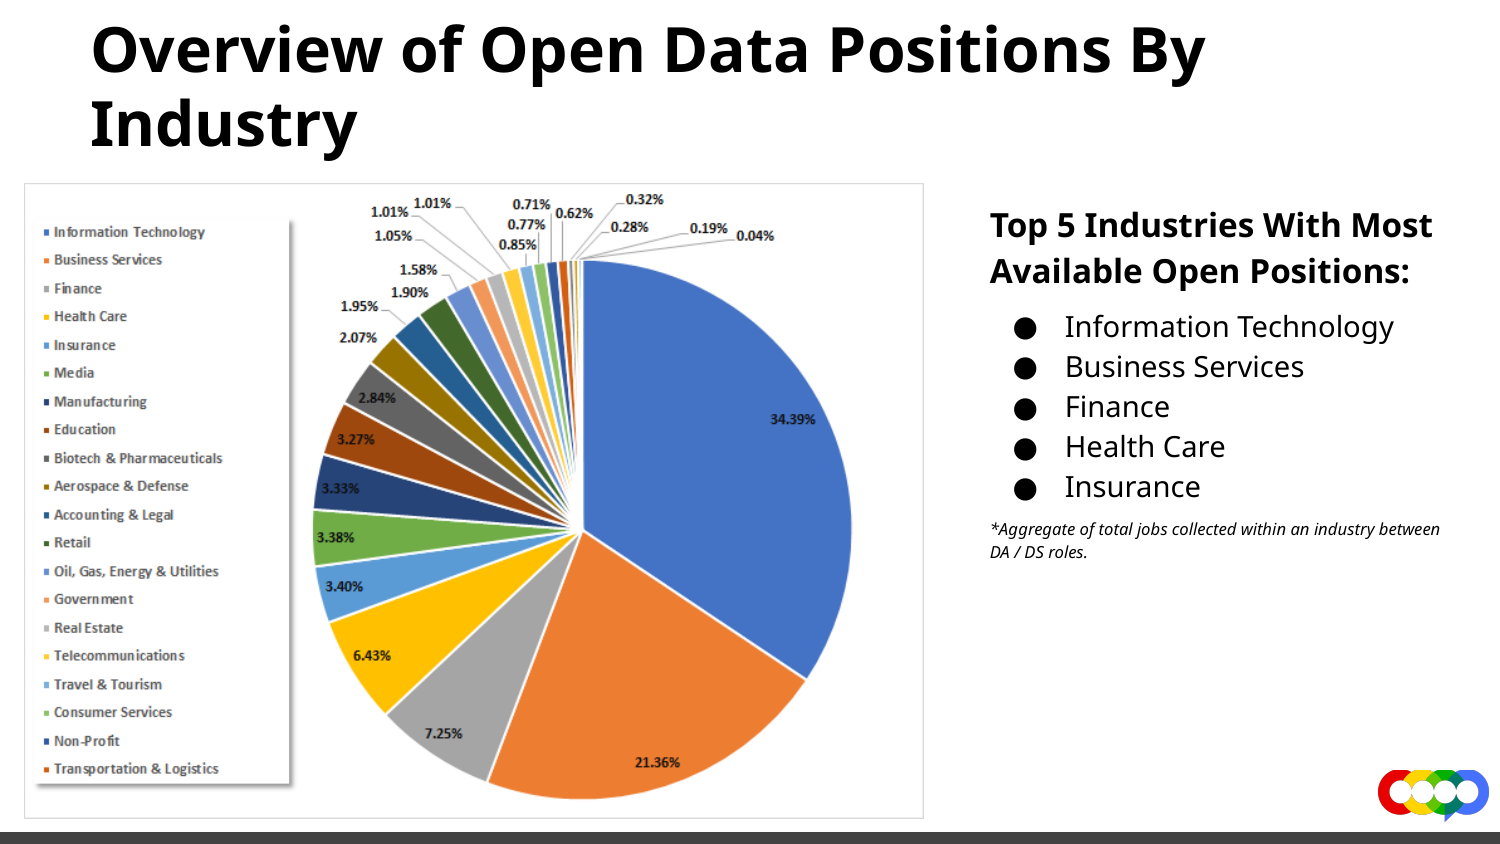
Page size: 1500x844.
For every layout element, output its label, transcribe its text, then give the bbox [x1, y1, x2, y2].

picture [1378, 770, 1489, 822]
title Overview of Open Data Positions By Industry [75, 33, 1425, 175]
picture [24, 183, 924, 819]
list Top 5 Industries With Most Available Open Positions: Information Technology Business Services Finance Health Care Insurance *Aggregate of total jobs collected within an industry between DA / DS roles. [974, 183, 1476, 755]
